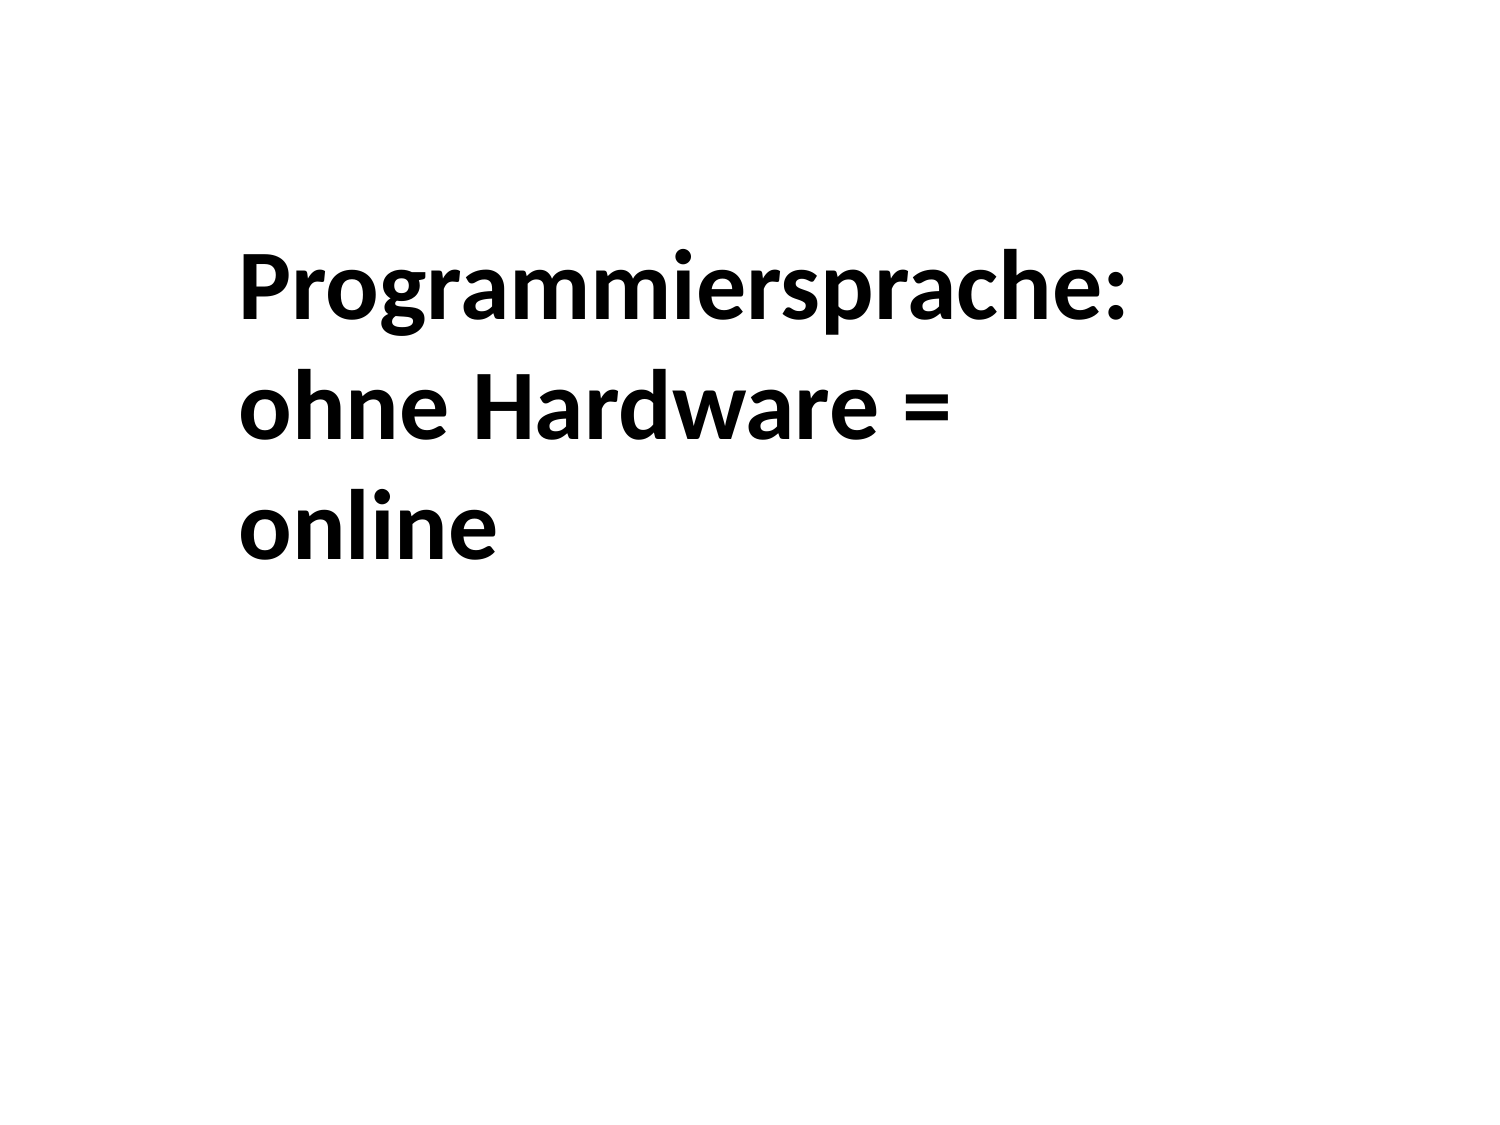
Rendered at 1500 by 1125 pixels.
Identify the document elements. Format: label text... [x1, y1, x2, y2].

text_box Programmiersprache: ohne Hardware = online [223, 212, 1213, 777]
